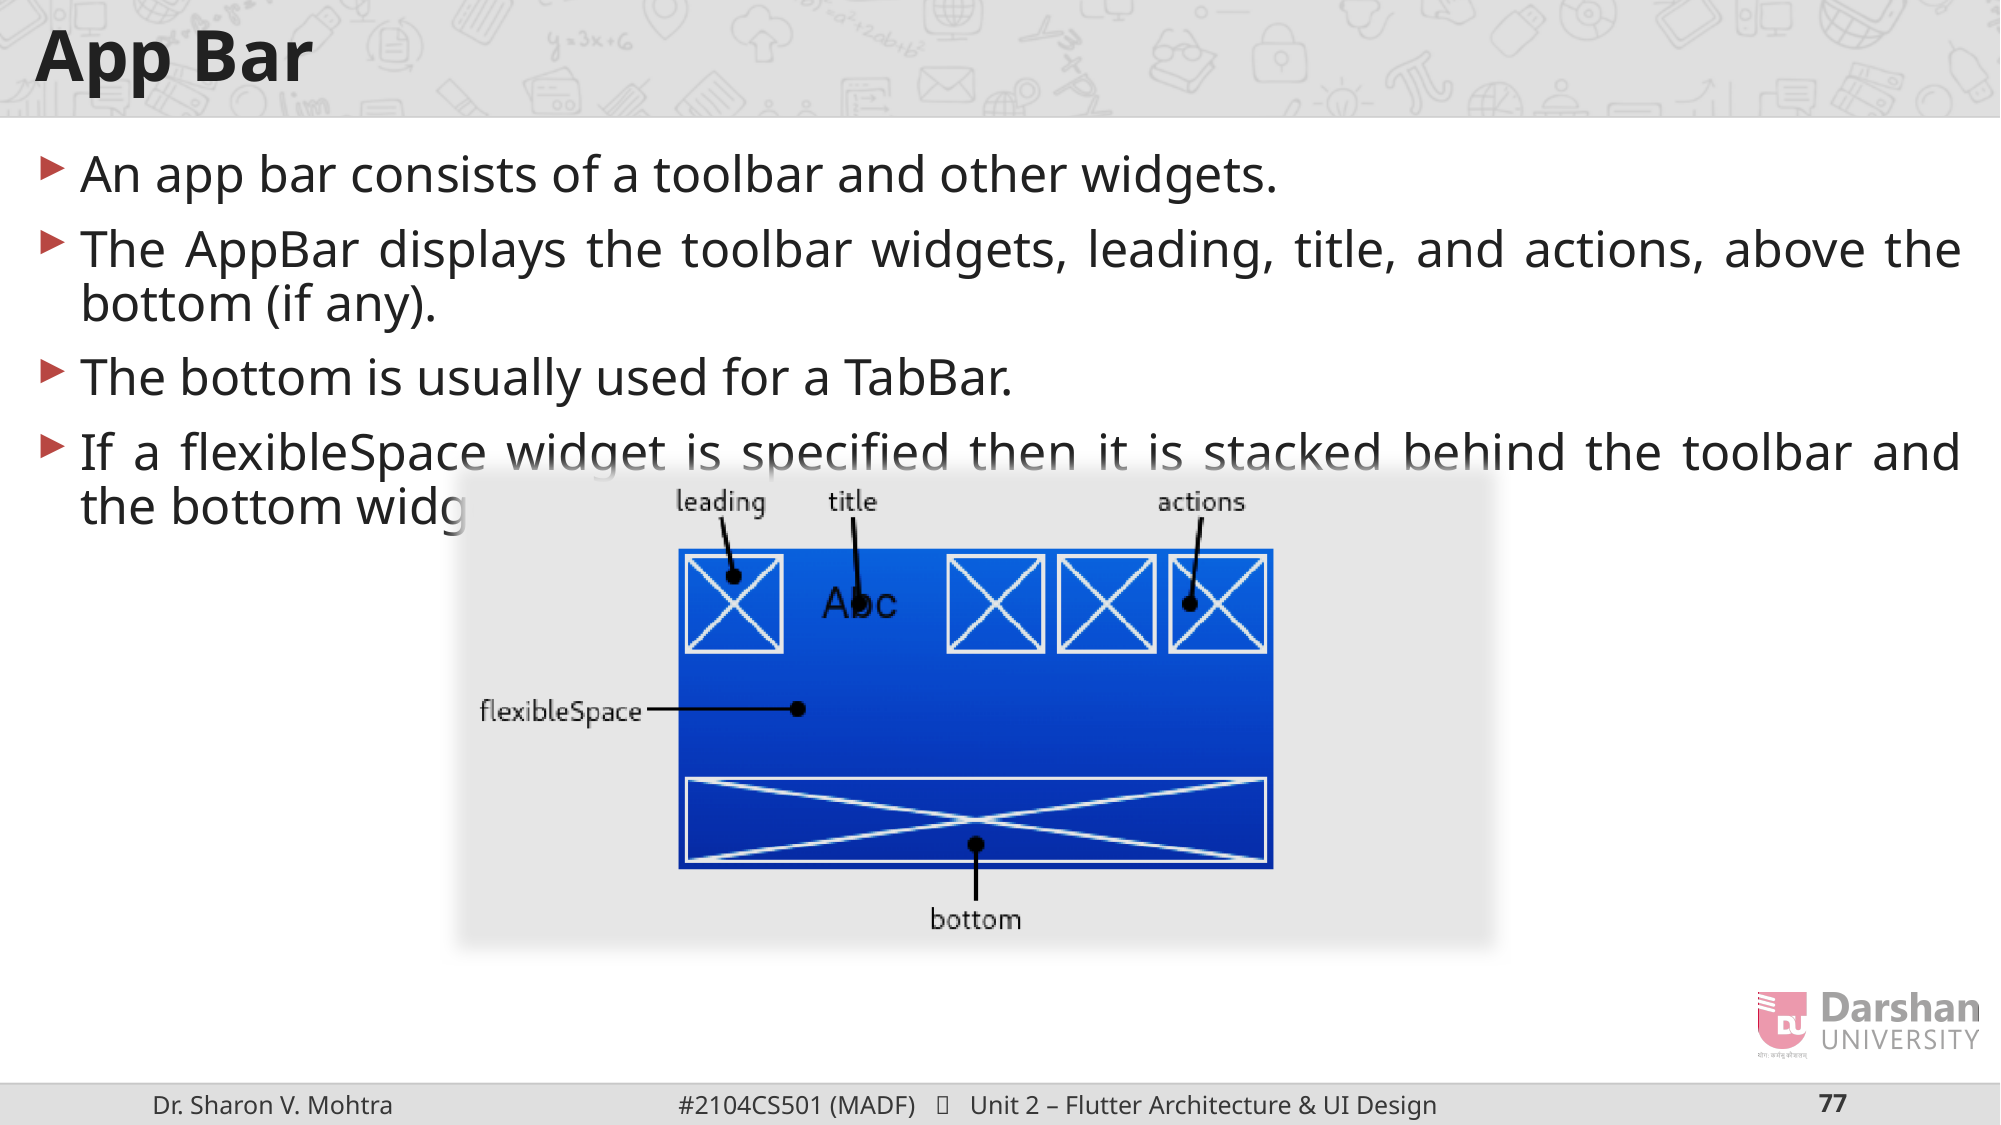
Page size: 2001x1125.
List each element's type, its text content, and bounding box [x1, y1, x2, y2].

list An app bar consists of a toolbar and other widgets. The AppBar displays the toolbar widgets, leading, title, and actions, above the bottom (if any). The bottom is usually used for a TabBar. If a flexibleSpace widget is specified then it is stacked behind the toolbar and the bottom widget. [21, 141, 1979, 1059]
picture [440, 451, 1511, 967]
title App Bar [0, 0, 2000, 117]
